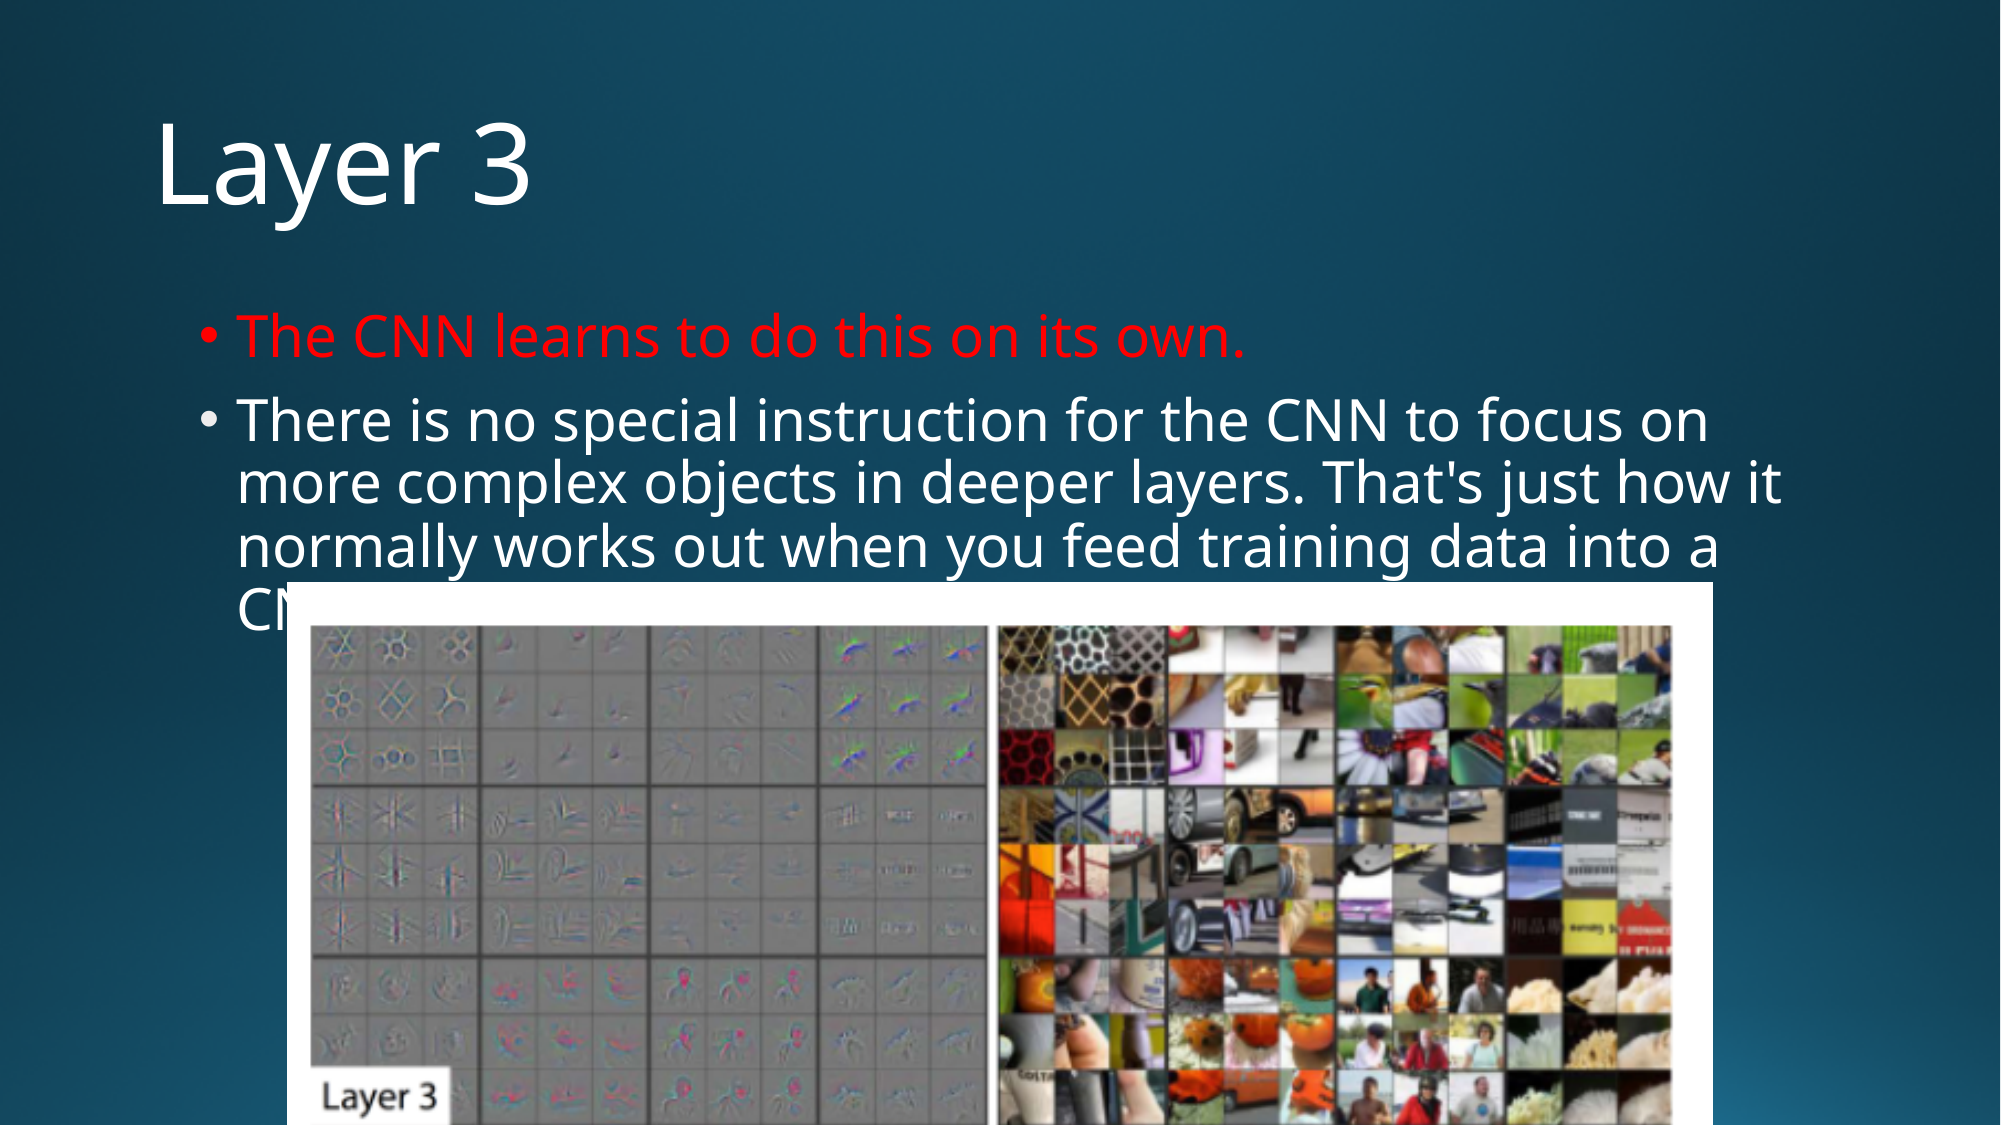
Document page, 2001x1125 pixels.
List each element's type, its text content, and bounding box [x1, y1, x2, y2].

title Layer 3 [137, 59, 1863, 278]
list The CNN learns to do this on its own. There is no special instruction for the CNN to focus on more complex objects in deeper layers. That's just how it normally works out when you feed training data into a CNN. [183, 299, 1863, 1014]
picture [0, 0, 2001, 1125]
